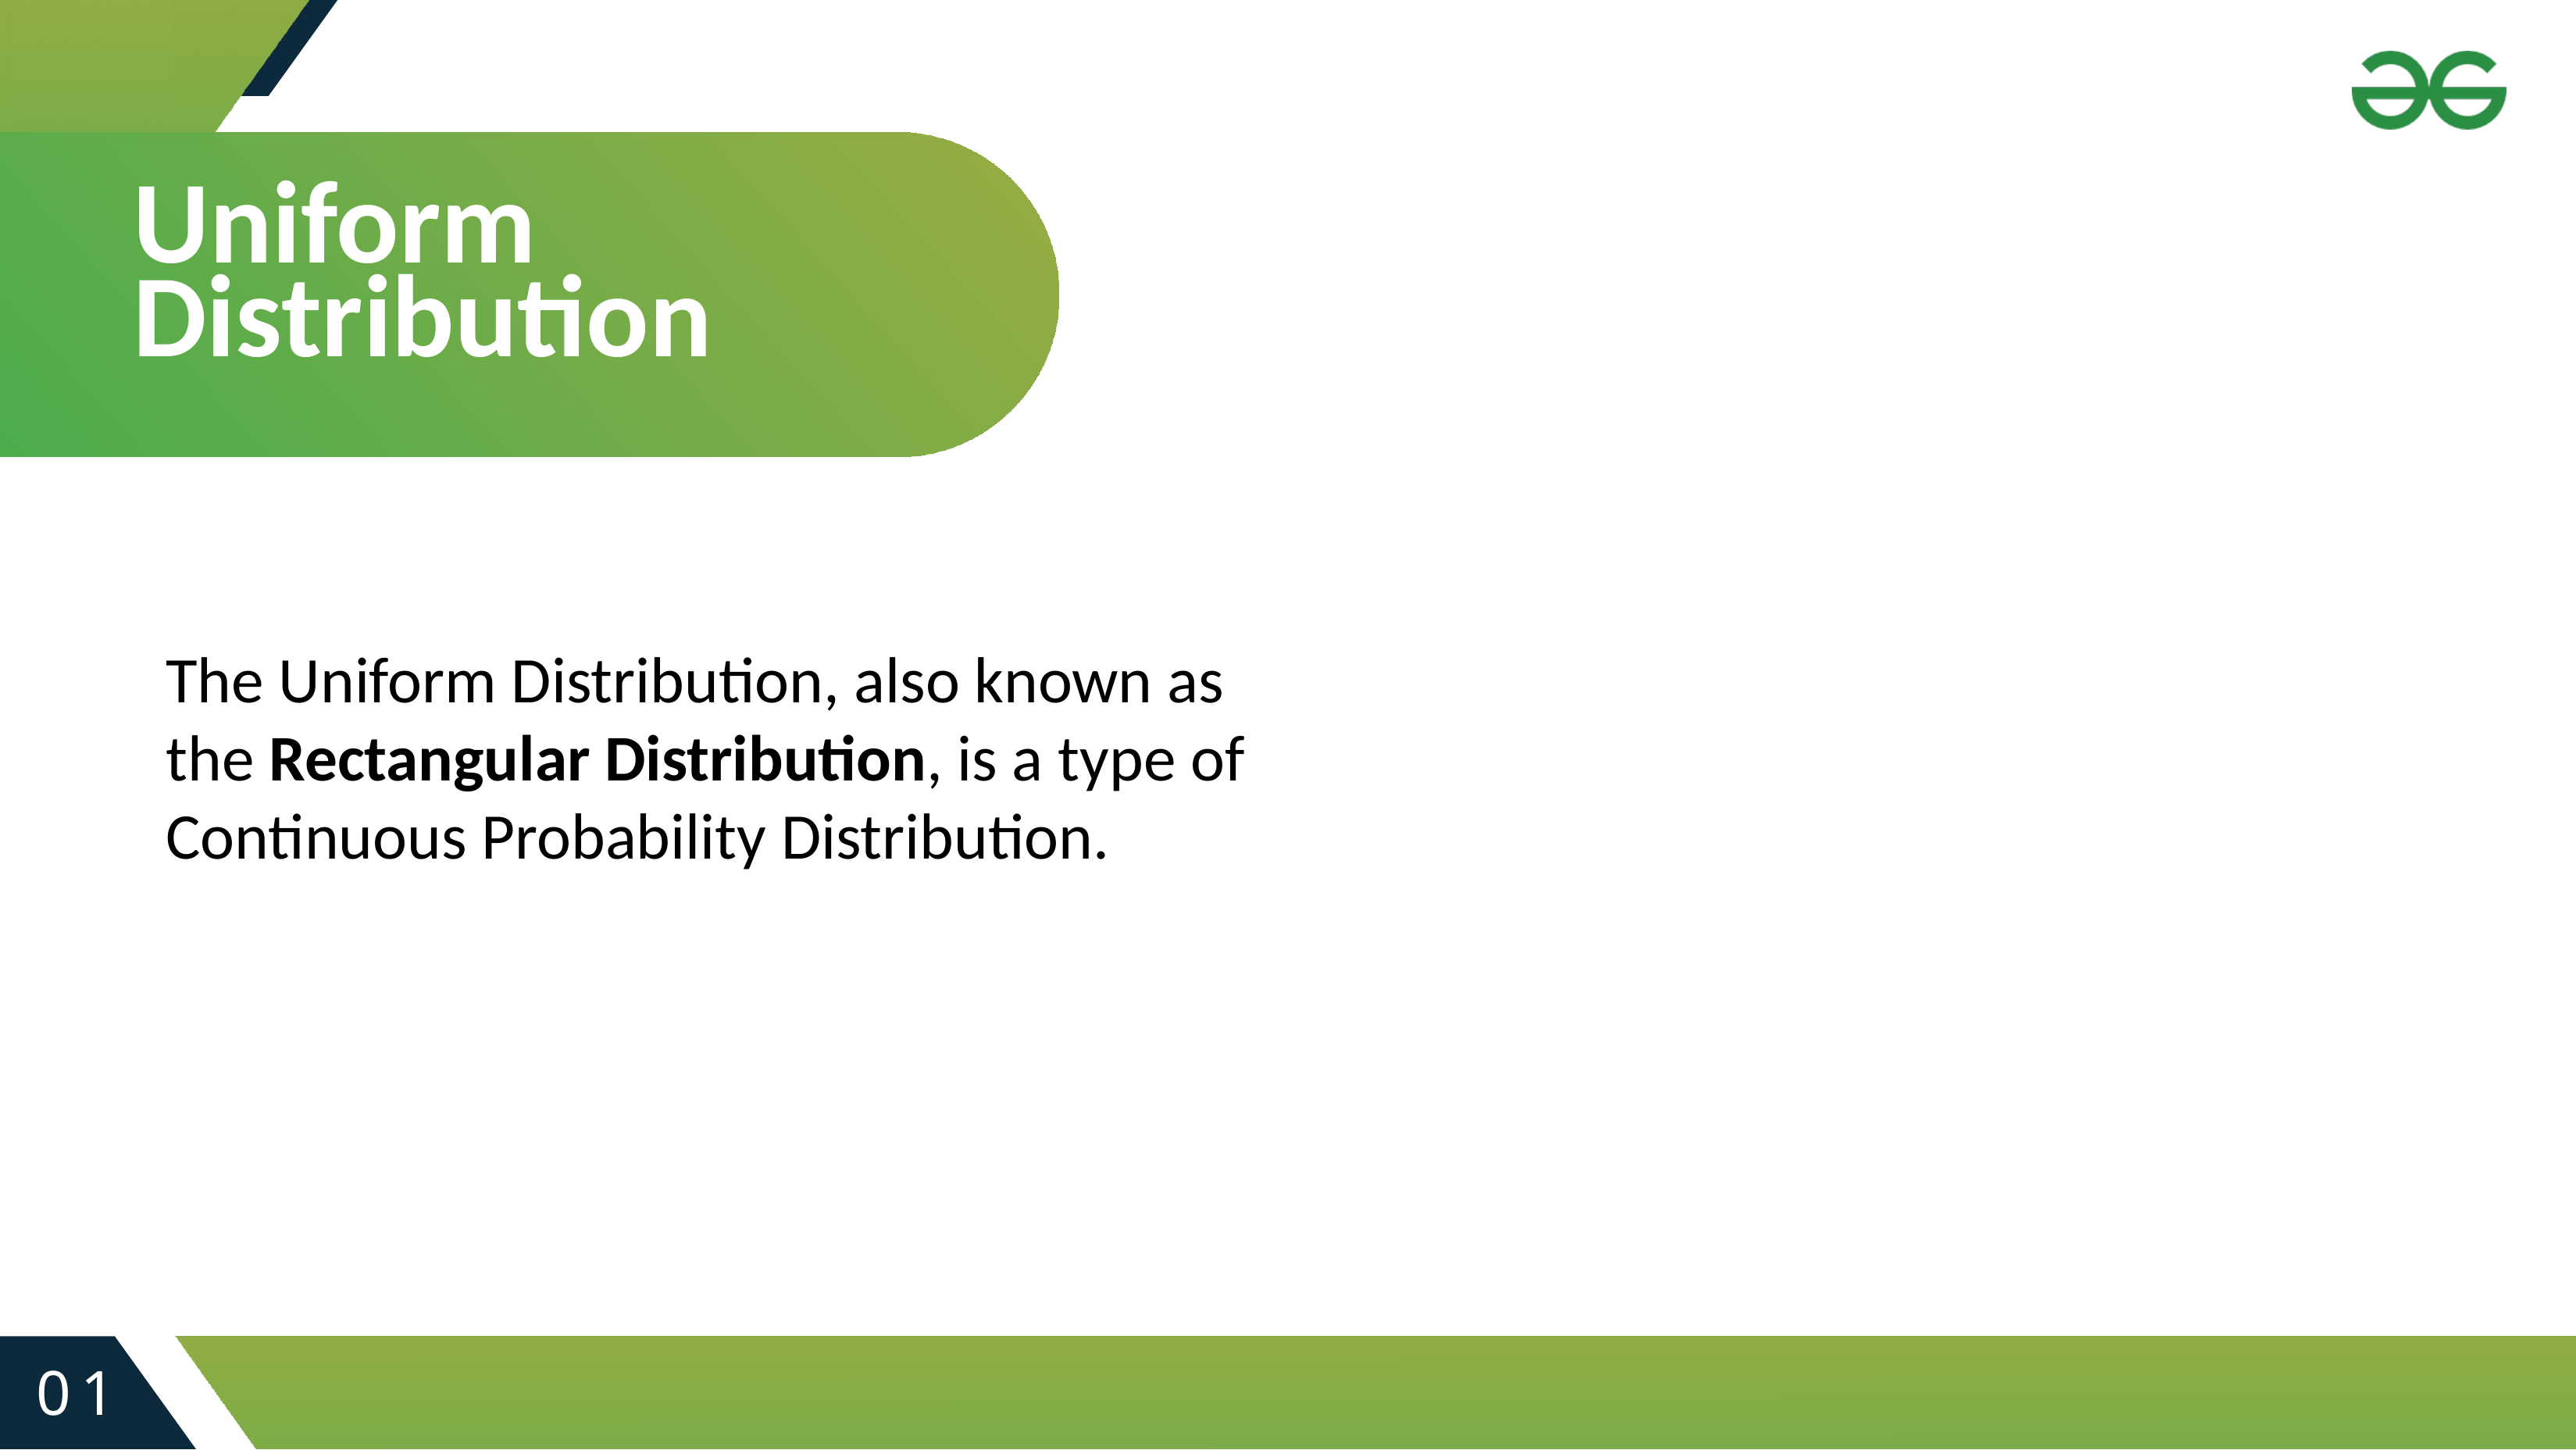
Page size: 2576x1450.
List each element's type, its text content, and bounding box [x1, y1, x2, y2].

picture [2352, 51, 2506, 130]
picture [0, 0, 1060, 458]
text_box The Uniform Distribution, also known as the Rectangular Distribution, is a type of Continuous Probability Distribution. [162, 636, 1288, 873]
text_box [0, 1336, 2576, 1450]
